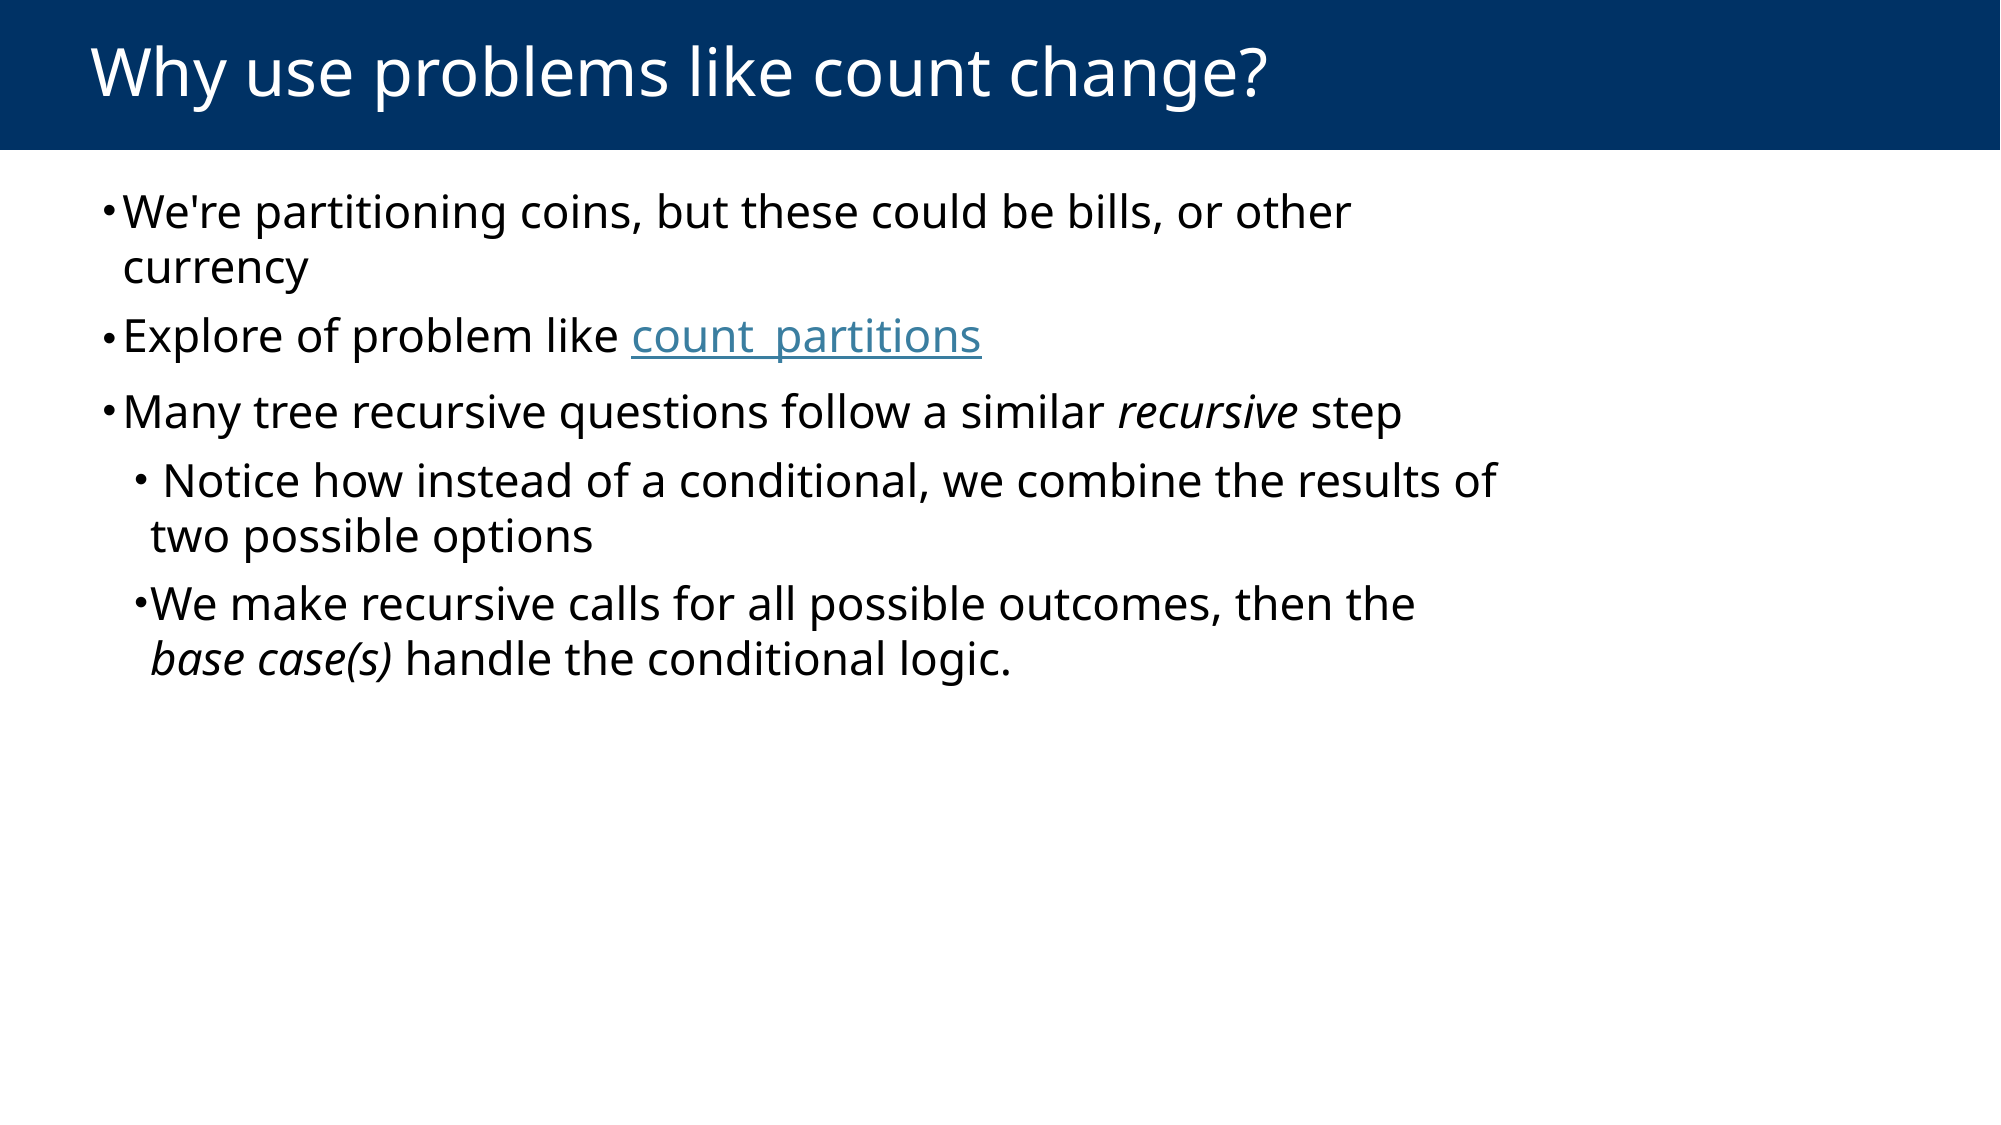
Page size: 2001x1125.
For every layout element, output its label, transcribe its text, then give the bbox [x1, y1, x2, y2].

list We're partitioning coins, but these could be bills, or other currency Explore of problem like count_partitions Many tree recursive questions follow a similar recursive step Notice how instead of a conditional, we combine the results of two possible options We make recursive calls for all possible outcomes, then the base case(s) handle the conditional logic. [87, 174, 1525, 1038]
title Why use problems like count change? [0, 0, 2000, 152]
